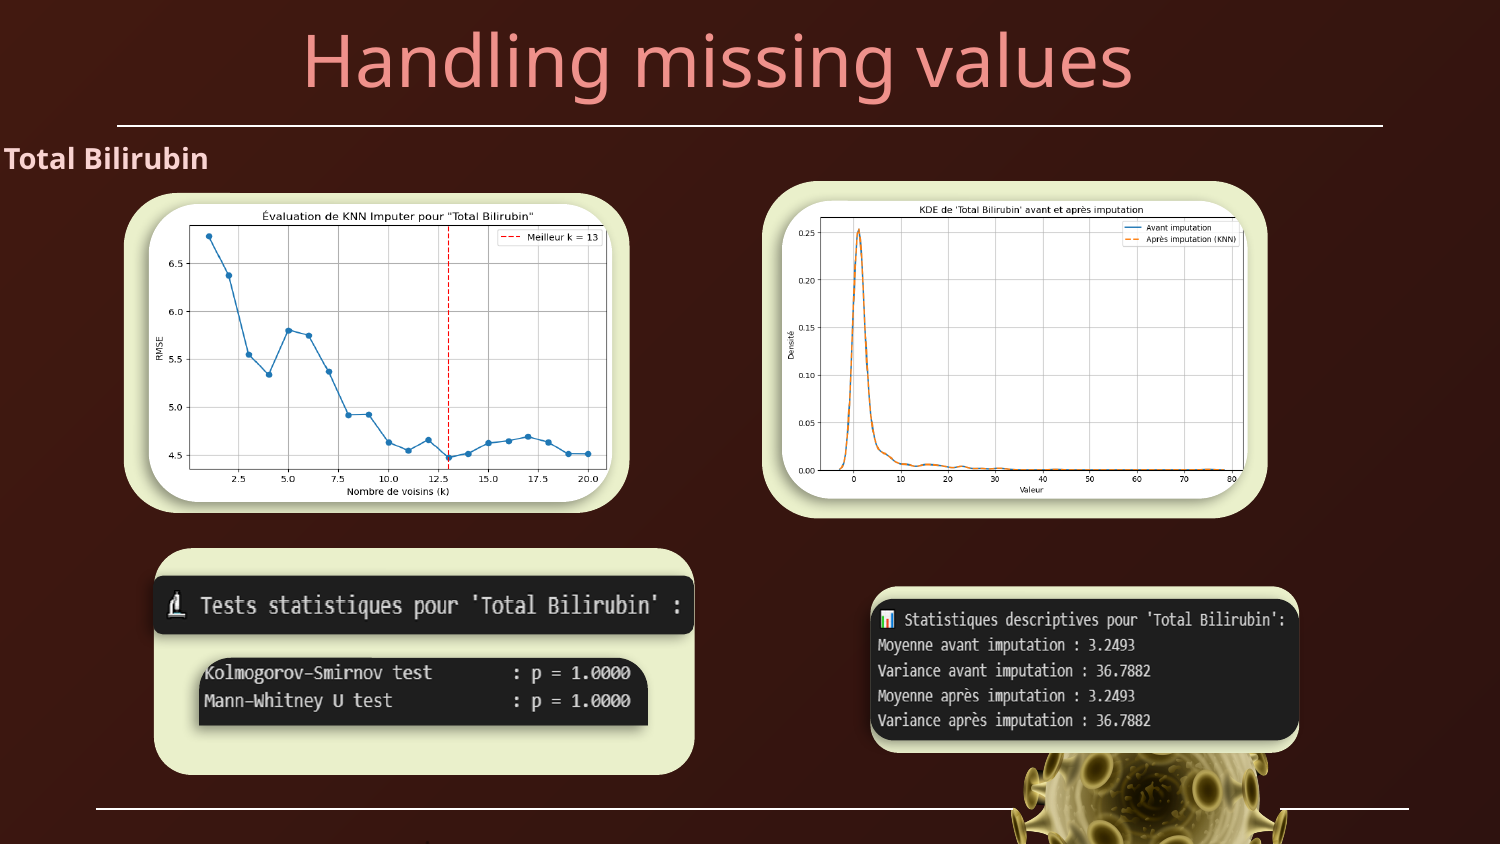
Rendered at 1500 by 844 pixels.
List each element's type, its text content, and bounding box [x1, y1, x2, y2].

picture [870, 598, 1300, 741]
text_box [885, 749, 1290, 755]
picture [148, 203, 613, 503]
text_box [874, 584, 1296, 597]
picture [152, 575, 695, 635]
picture [1011, 751, 1288, 844]
text_box [121, 190, 610, 504]
text_box [154, 510, 185, 515]
text_box [618, 209, 632, 496]
picture [198, 657, 649, 844]
text_box [154, 546, 696, 576]
text_box [567, 510, 600, 515]
title Handling missing values [95, 0, 1360, 94]
picture [781, 200, 1248, 499]
text_box [151, 639, 697, 778]
text_box [759, 178, 1270, 521]
text_box Total Bilirubin [0, 132, 225, 183]
